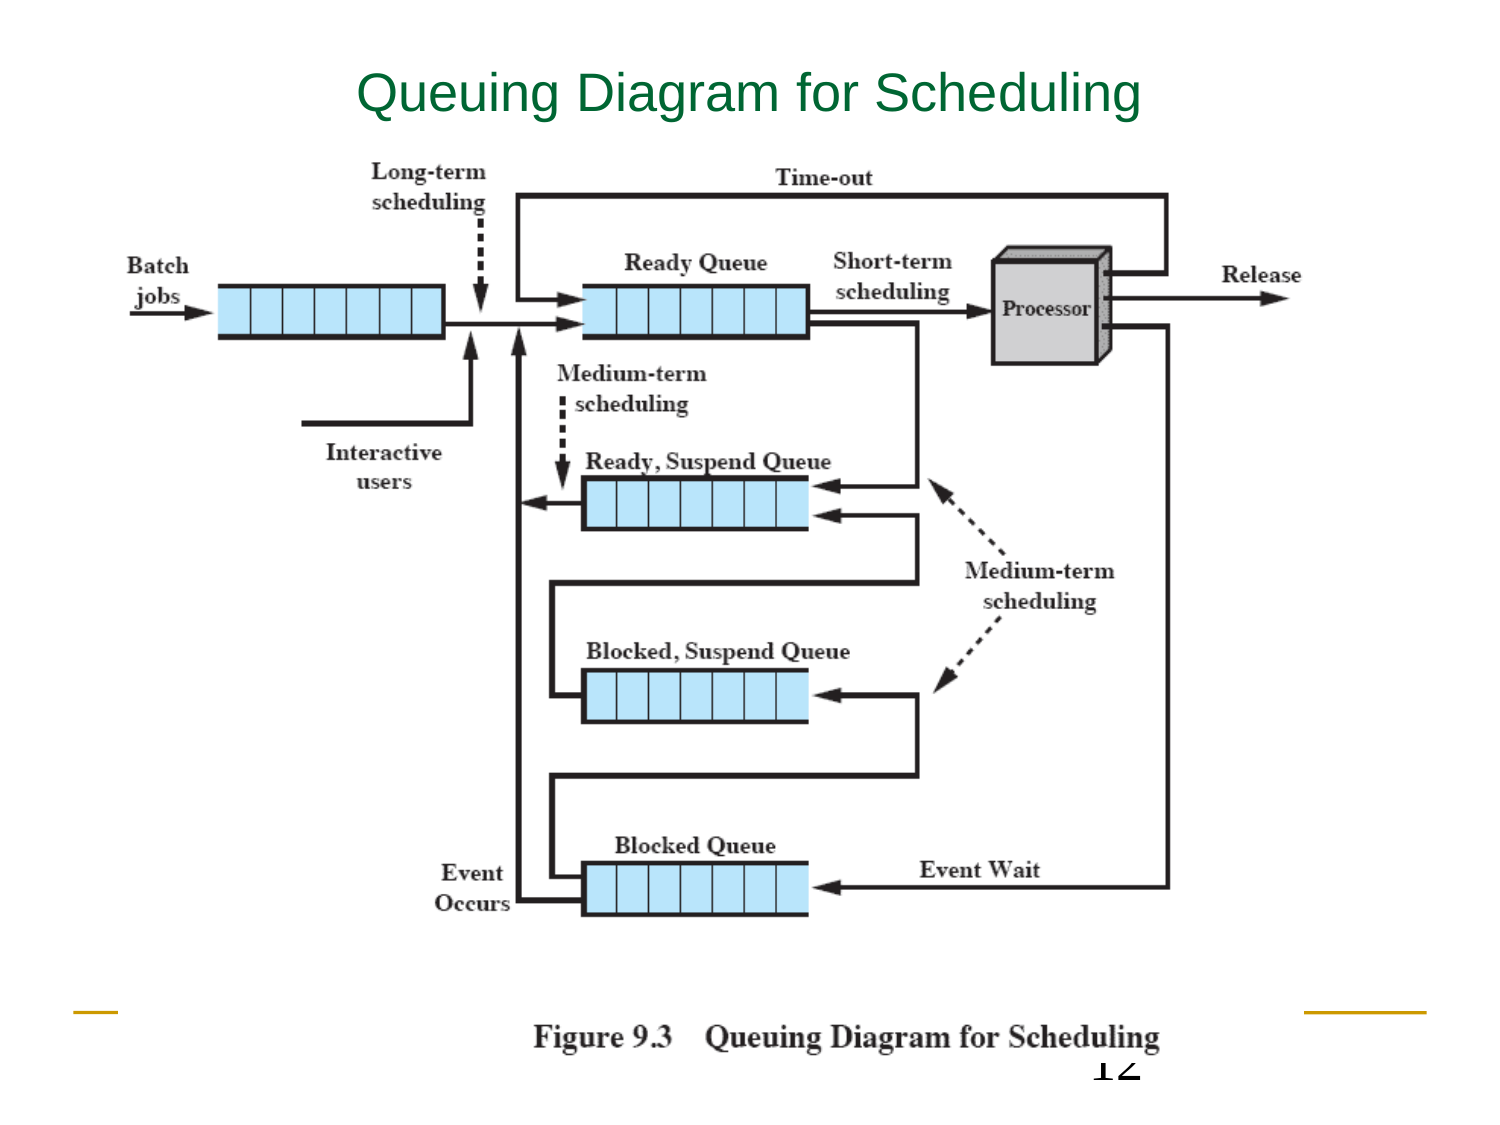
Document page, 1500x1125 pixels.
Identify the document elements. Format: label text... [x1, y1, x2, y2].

text_box Queuing Diagram for Scheduling [74, 50, 1425, 126]
picture [117, 152, 1304, 1064]
text_box 12 [1074, 1023, 1425, 1099]
